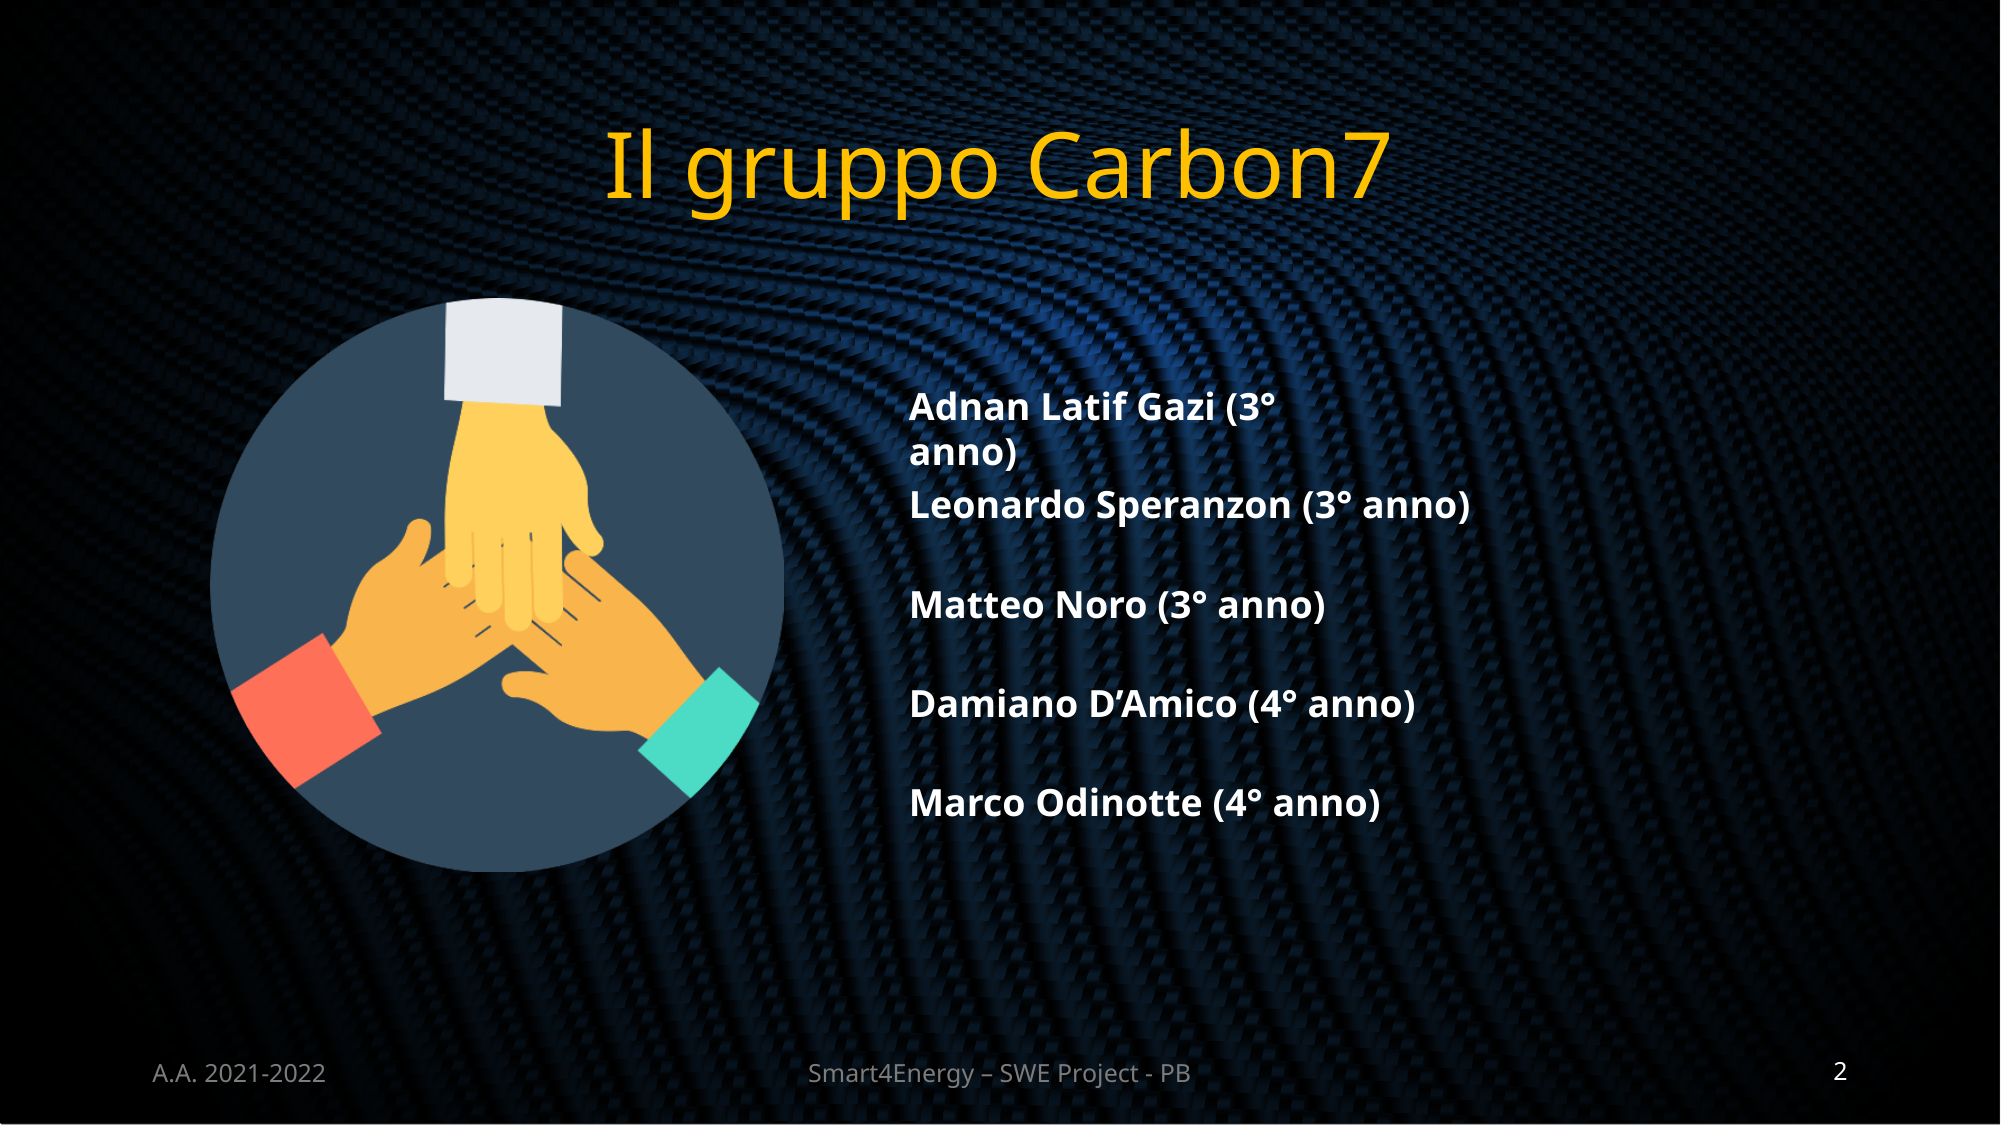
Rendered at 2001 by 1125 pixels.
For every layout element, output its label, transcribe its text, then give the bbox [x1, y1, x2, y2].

text_box Marco Odinotte (4° anno) [893, 771, 1404, 832]
title Il gruppo Carbon7 [137, 59, 1863, 278]
footer Smart4Energy – SWE Project - PB [662, 1042, 1338, 1103]
text_box [783, 278, 1556, 1033]
text_box Damiano D’Amico (4° anno) [893, 672, 1507, 733]
text_box Leonardo Speranzon (3° anno) [893, 473, 1507, 534]
slide_number ‹#› [1412, 1042, 1863, 1103]
text_box Matteo Noro (3° anno) [893, 573, 1404, 634]
slide_number A.A. 2021-2022 [137, 1042, 588, 1103]
picture [0, 0, 2001, 1125]
text_box Adnan Latif Gazi (3° anno) [893, 375, 1404, 473]
